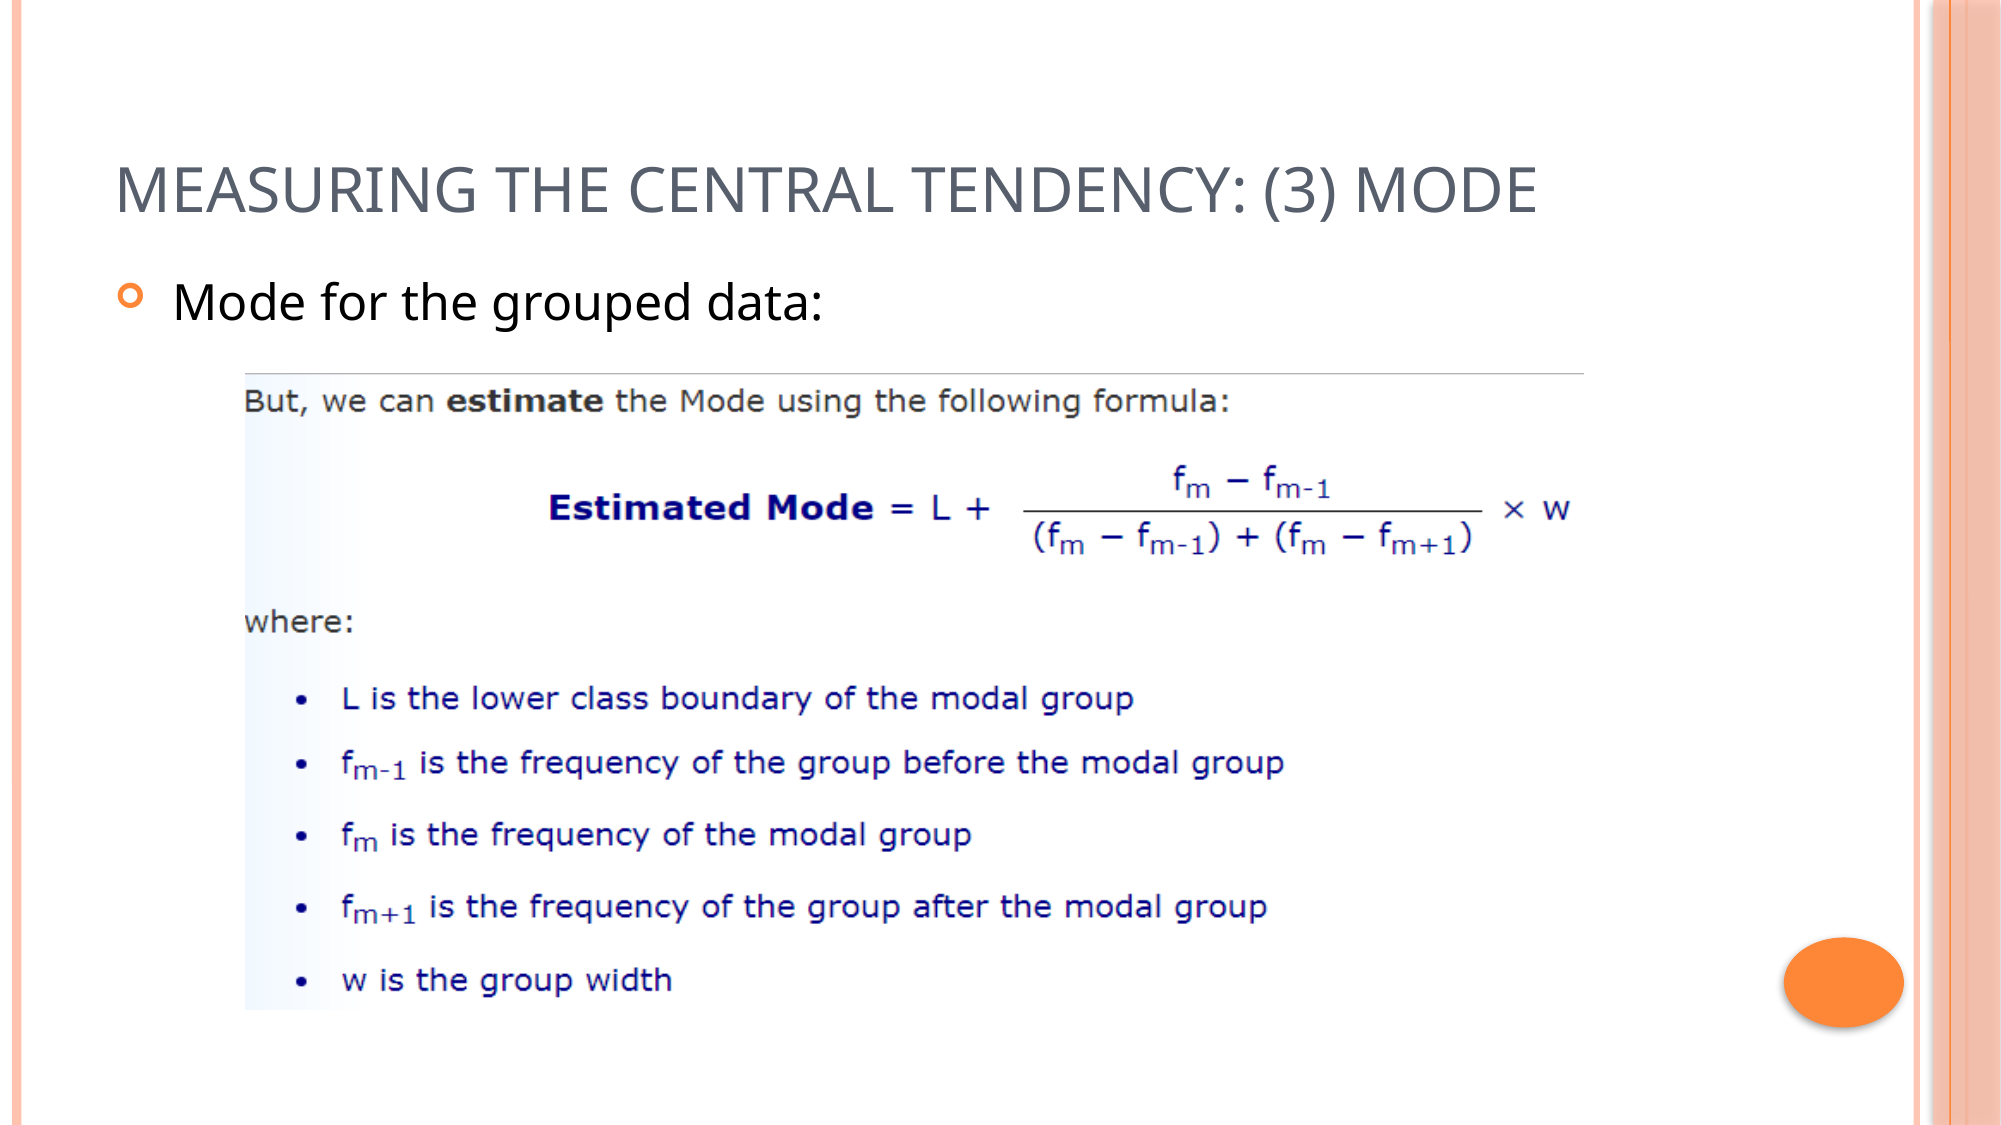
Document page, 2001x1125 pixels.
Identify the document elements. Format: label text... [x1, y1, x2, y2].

slide_number 44 [1583, 1062, 2000, 1125]
list Mode for the grouped data: [99, 262, 1734, 1062]
picture [245, 373, 1584, 1011]
title Measuring the Central Tendency: (3) Mode [99, 45, 1734, 233]
